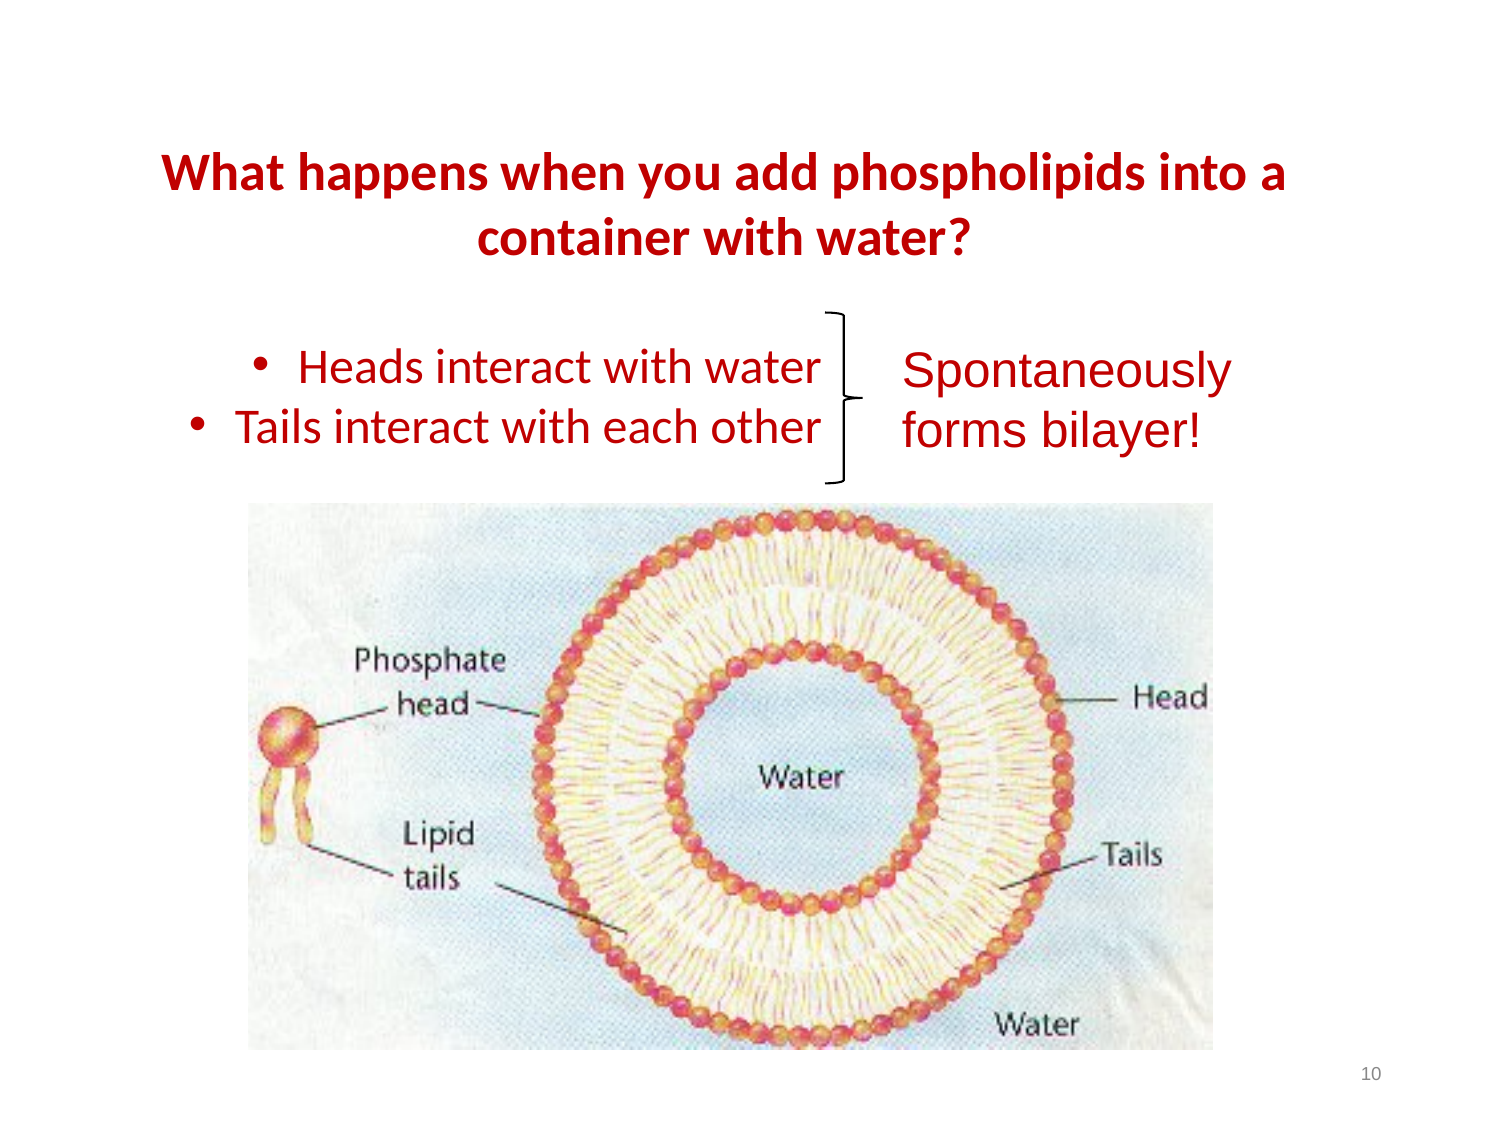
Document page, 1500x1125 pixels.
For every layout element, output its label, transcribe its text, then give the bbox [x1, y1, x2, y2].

text_box [825, 312, 863, 484]
text_box Spontaneously forms bilayer! [886, 329, 1260, 466]
text_box Heads interact with water Tails interact with each other [125, 326, 825, 463]
text_box What happens when you add phospholipids into a container with water? [87, 128, 1363, 275]
slide_number ‹#› [1059, 1042, 1397, 1103]
picture [248, 502, 1213, 1051]
